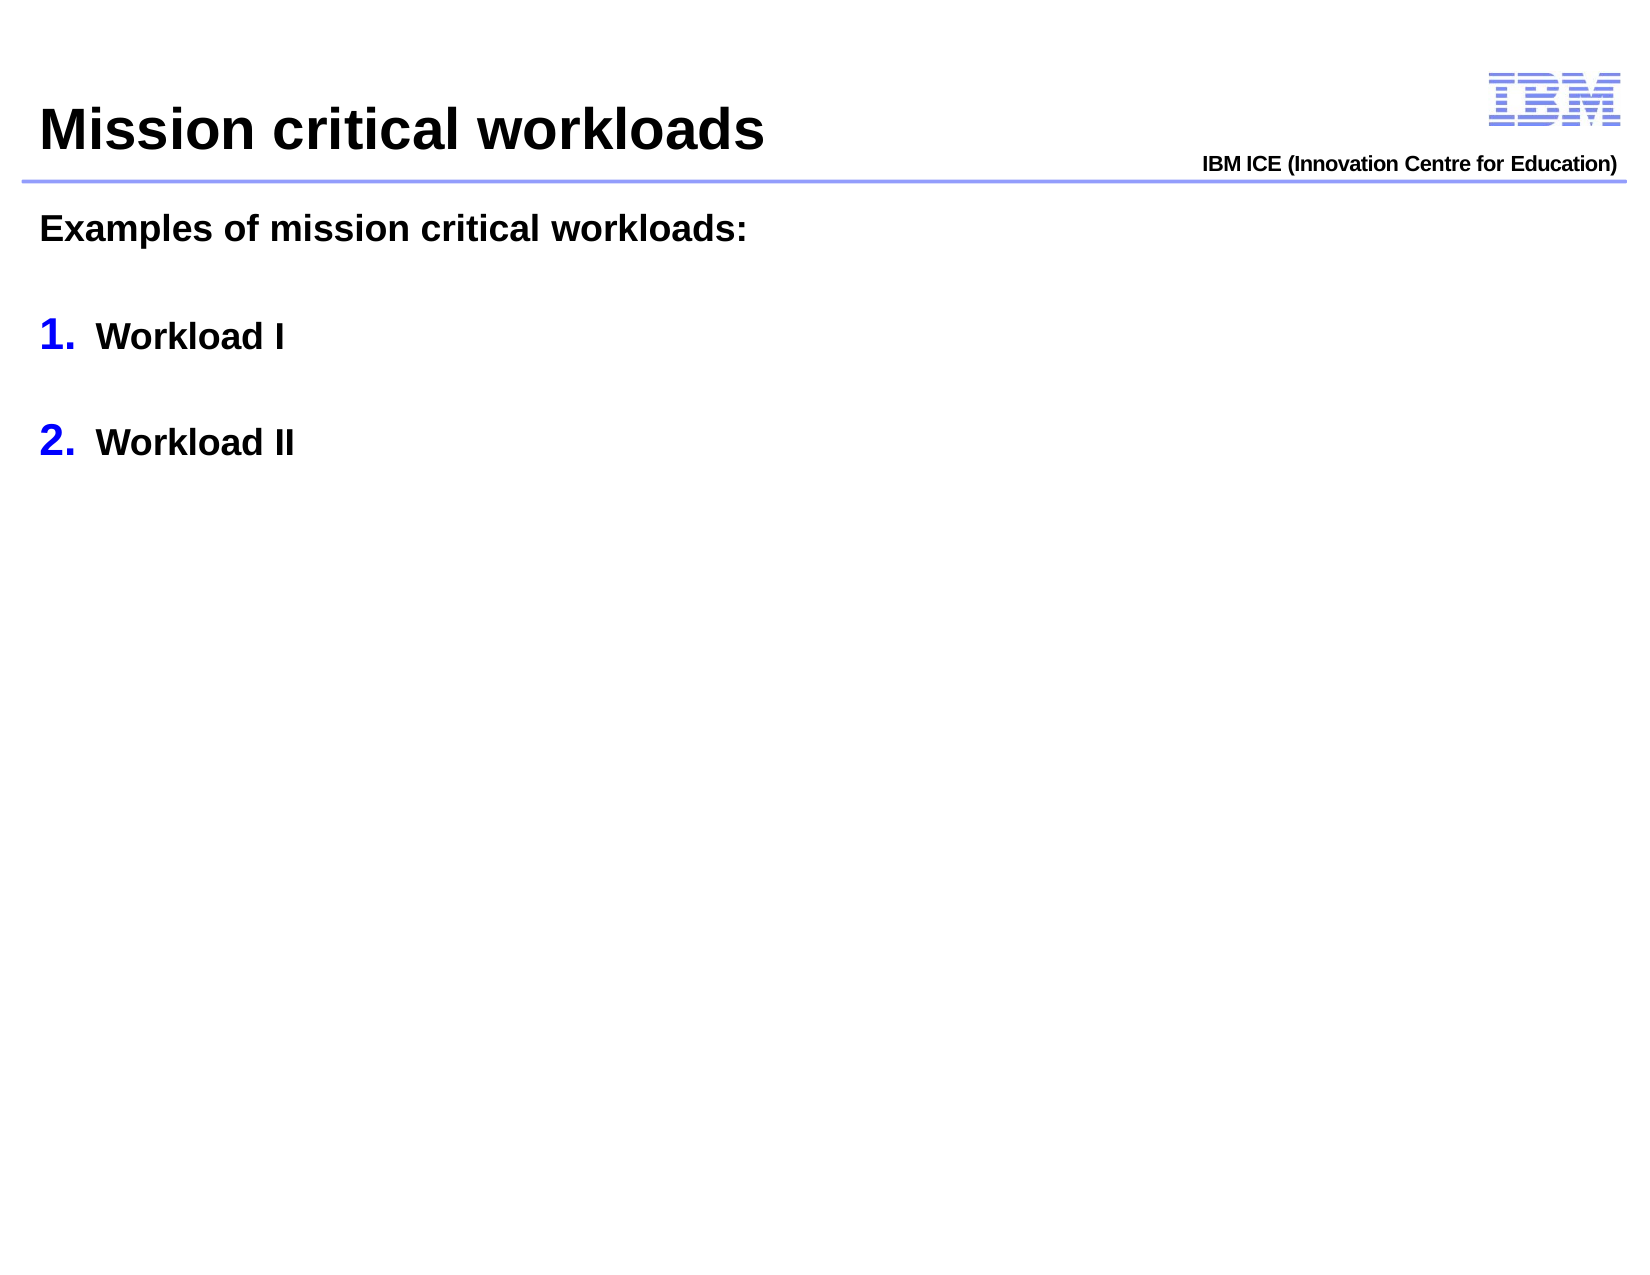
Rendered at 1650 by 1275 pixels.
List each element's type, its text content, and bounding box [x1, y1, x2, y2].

picture [1488, 71, 1621, 126]
text_box Examples of mission critical workloads: Workload I Workload II [37, 201, 754, 463]
text_box IBM ICE (Innovation Centre for Education) [1200, 147, 1624, 176]
title Mission critical workloads [37, 89, 769, 305]
text_box [769, 179, 1627, 184]
text_box [21, 179, 37, 184]
